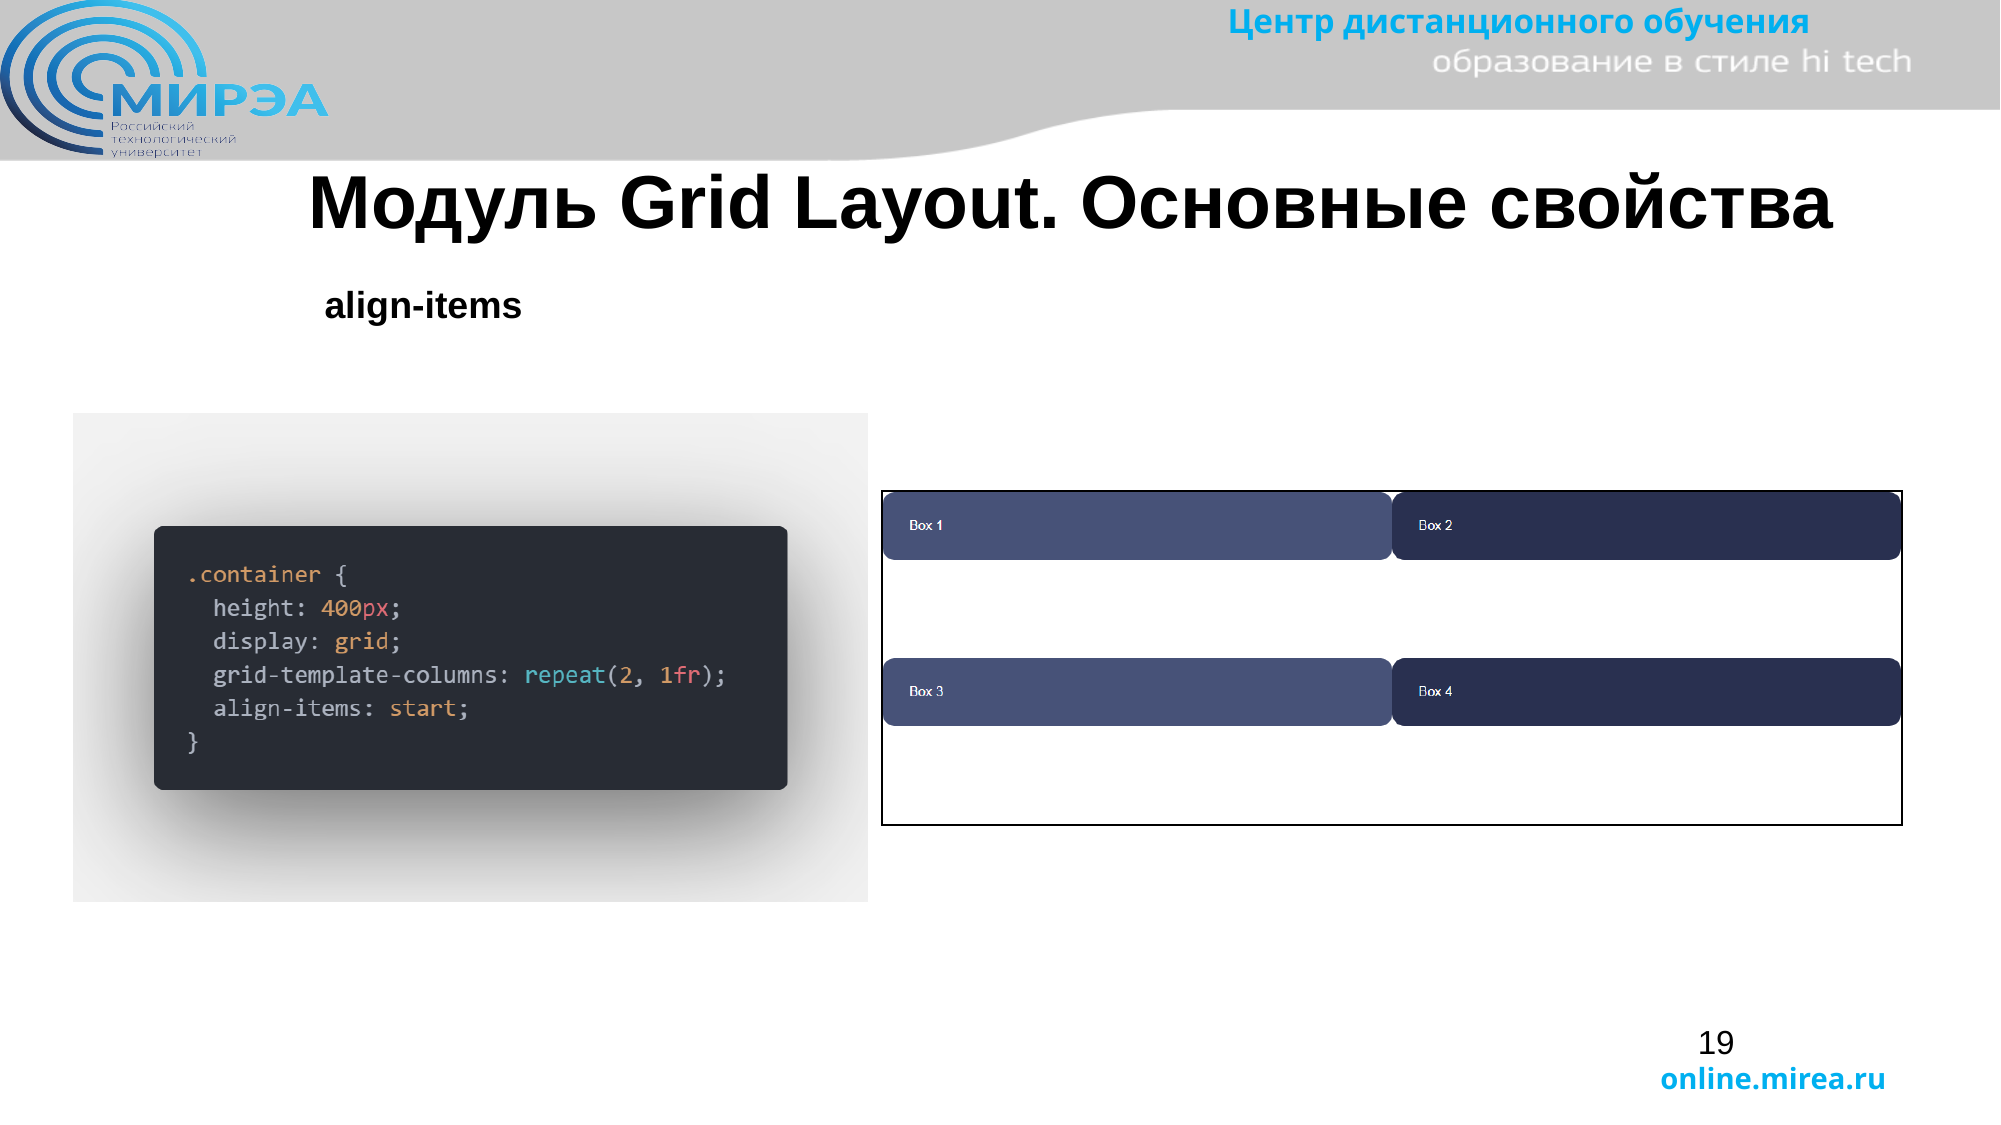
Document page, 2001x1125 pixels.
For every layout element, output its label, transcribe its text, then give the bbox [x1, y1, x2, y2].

text_box 19 [1400, 1013, 1750, 1058]
picture [0, 0, 329, 159]
picture [73, 413, 868, 902]
text_box Модуль Grid Layout. Основные свойства [293, 145, 1981, 356]
picture [874, 485, 1909, 832]
text_box align-items [309, 273, 1846, 334]
